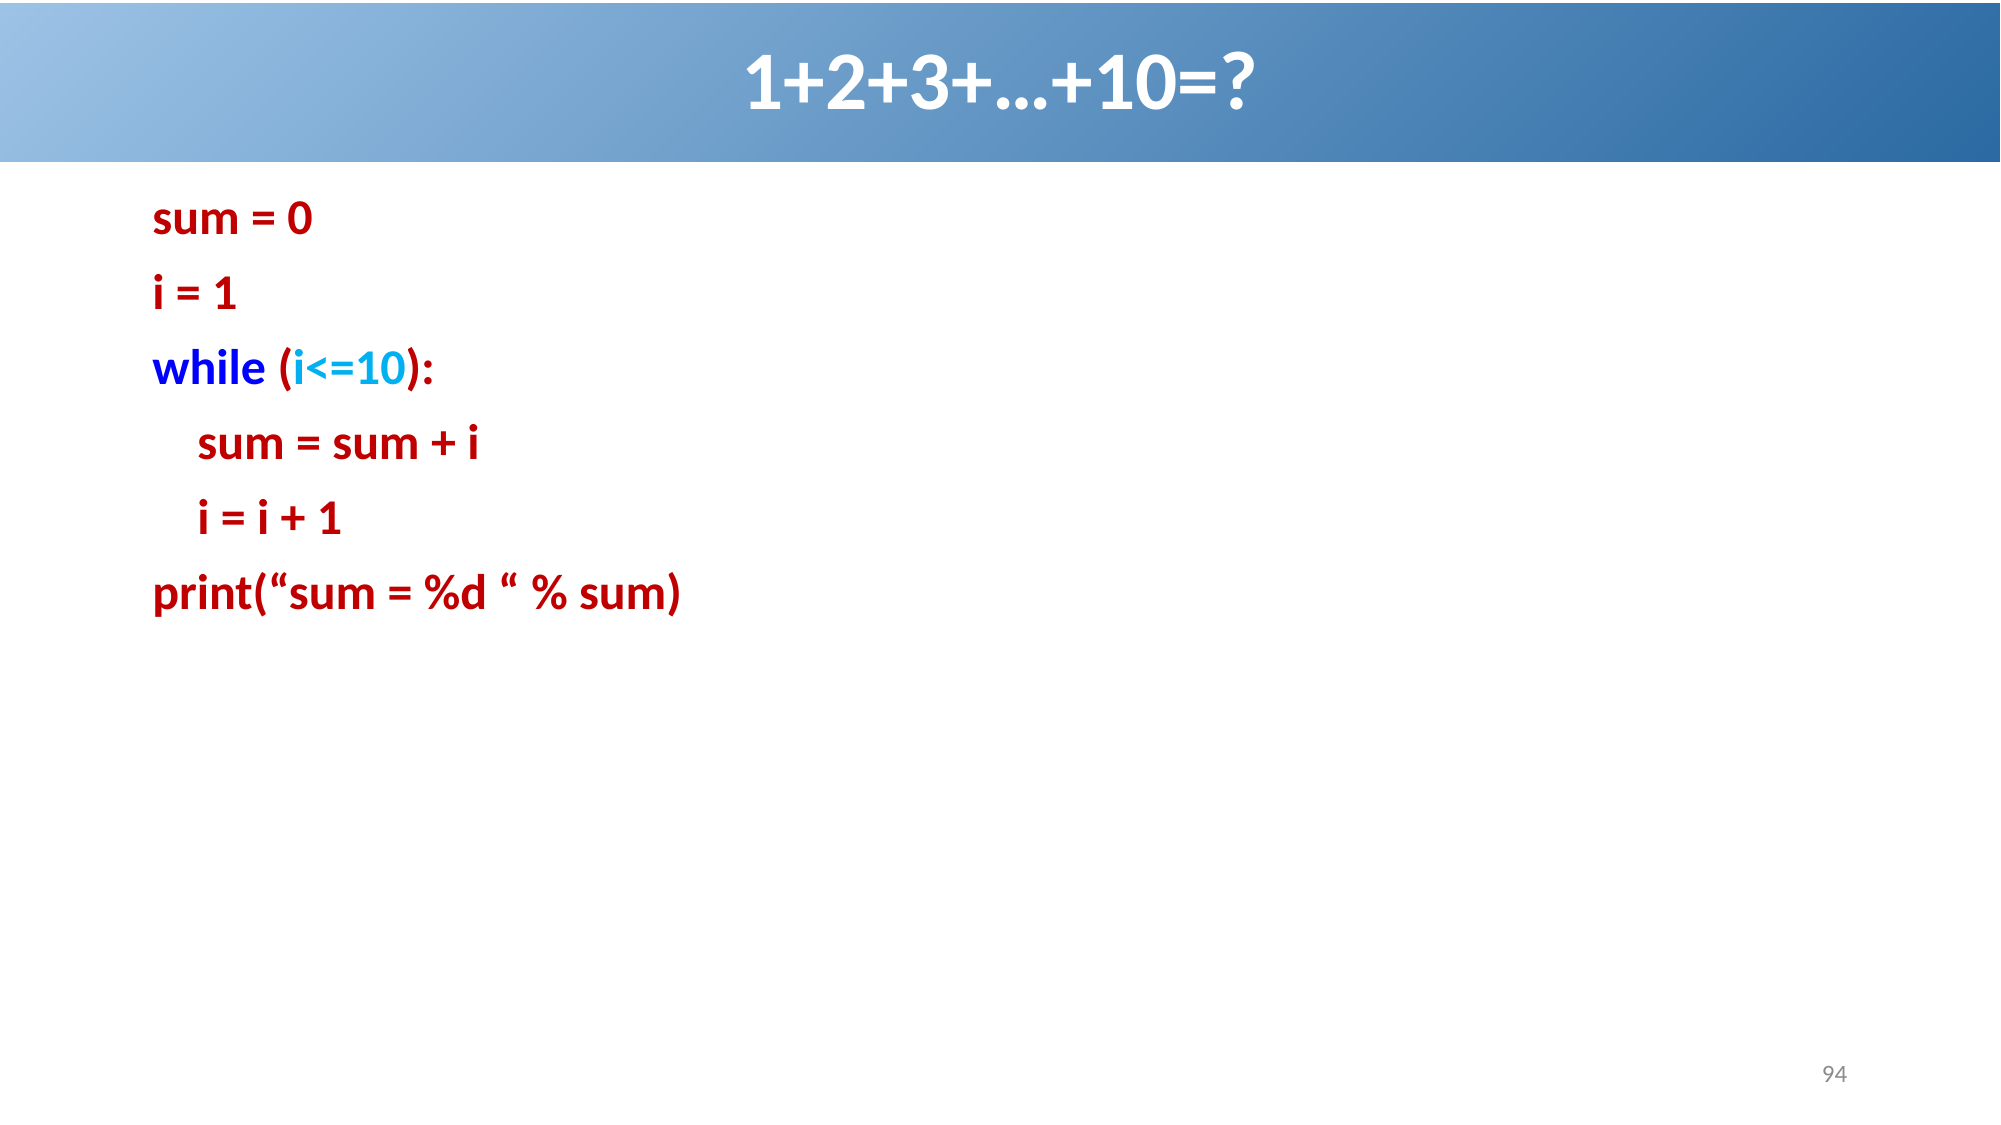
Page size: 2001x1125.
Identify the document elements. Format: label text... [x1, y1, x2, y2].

list sum = 0 i = 1 while (i<=10): sum = sum + i i = i + 1 print(“sum = %d “ % sum) [137, 184, 988, 1014]
slide_number 94 [1412, 1042, 1863, 1103]
title 1+2+3+…+10=? [0, 3, 2000, 162]
